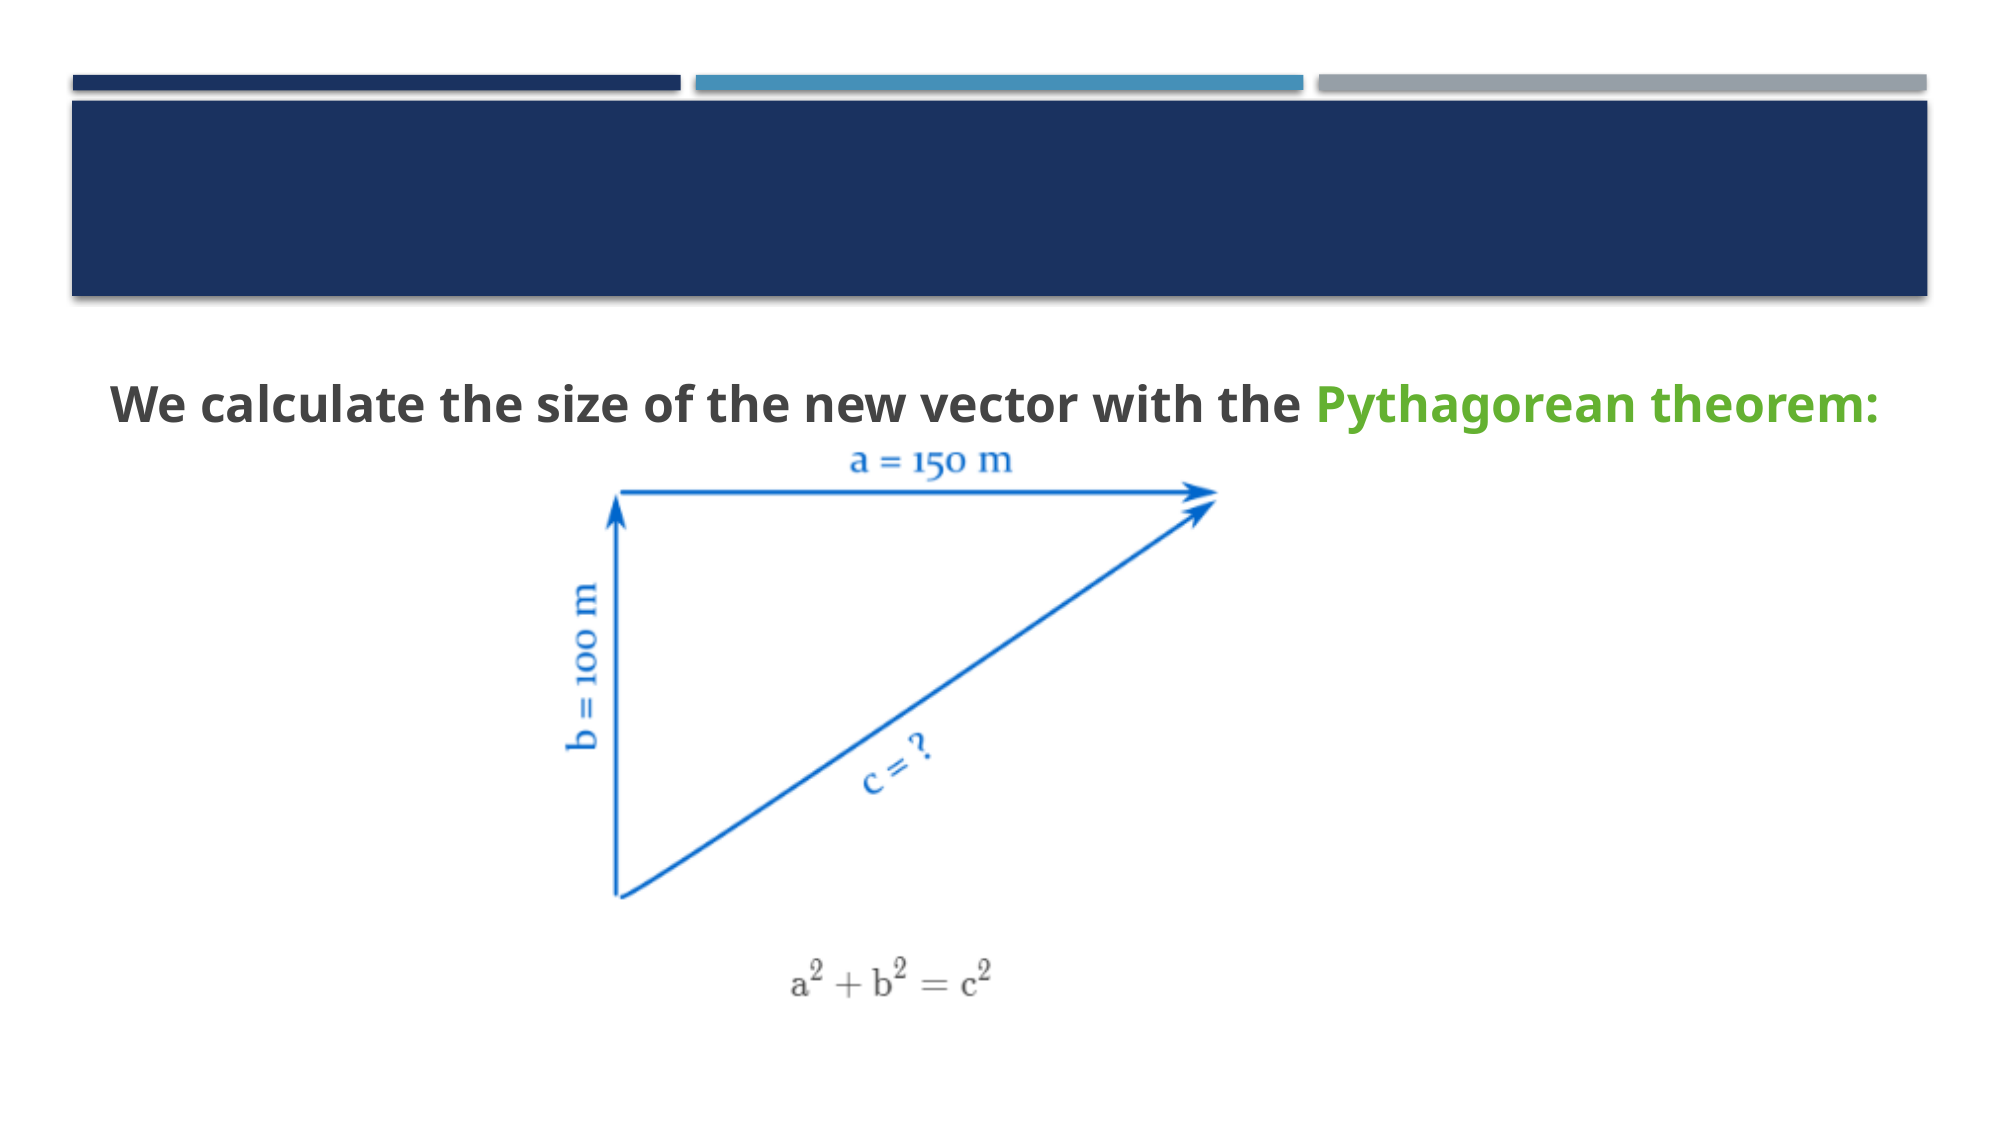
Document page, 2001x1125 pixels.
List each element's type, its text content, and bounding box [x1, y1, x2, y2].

picture [535, 434, 1278, 1035]
list We calculate the size of the new vector with the Pythagorean theorem: [95, 357, 1905, 513]
